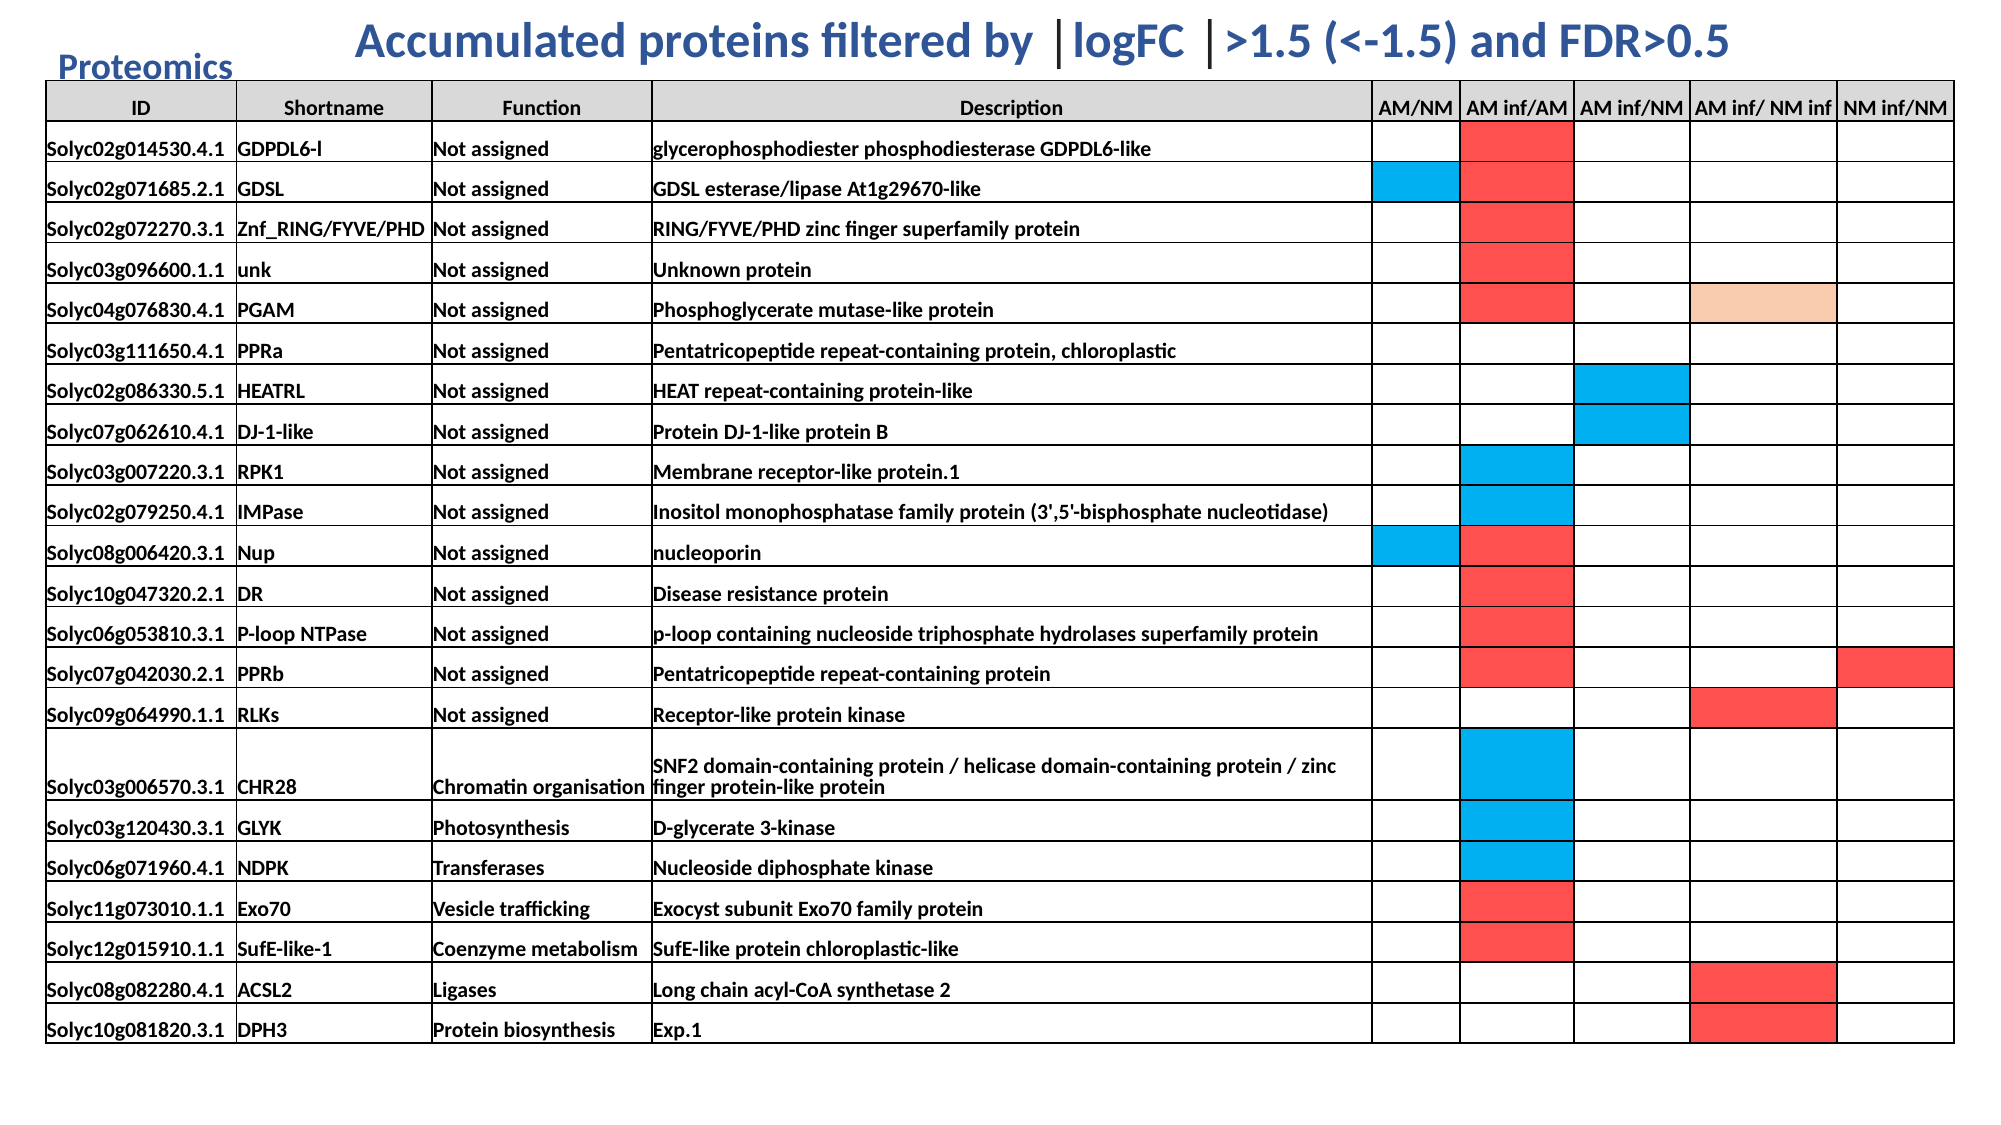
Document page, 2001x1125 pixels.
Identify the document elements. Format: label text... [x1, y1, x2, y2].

table_cell [1373, 203, 1459, 242]
table_cell [1373, 688, 1459, 727]
table_cell nucleoporin [653, 526, 1371, 565]
table_cell Exocyst subunit Exo70 family protein [653, 882, 1371, 921]
table_cell [1461, 1004, 1573, 1042]
table_cell Protein DJ-1-like protein B [653, 405, 1371, 444]
table_cell SNF2 domain-containing protein / helicase domain-containing protein / zinc finger protein-like protein [653, 729, 1371, 799]
table_header Shortname [237, 81, 431, 120]
table_cell Pentatricopeptide repeat-containing protein [653, 648, 1371, 687]
table_cell [1575, 284, 1689, 322]
table_cell RLKs [237, 688, 431, 727]
table_cell [1373, 243, 1459, 282]
table_cell [1575, 607, 1689, 646]
table_cell [1838, 365, 1953, 403]
table_cell [1461, 162, 1573, 201]
table_cell DR [237, 567, 431, 606]
table_cell [1838, 526, 1953, 565]
table_cell Not assigned [433, 324, 651, 363]
table_cell [1691, 405, 1836, 444]
table_cell [1691, 607, 1836, 646]
table_cell [1461, 729, 1573, 799]
table_cell Unknown protein [653, 243, 1371, 282]
table_cell [1575, 882, 1689, 921]
table_header AM/NM [1373, 81, 1459, 120]
table_cell [1575, 365, 1689, 403]
table_cell Solyc03g006570.3.1 [47, 729, 236, 799]
table_cell [1373, 842, 1459, 880]
table_cell PPRb [237, 648, 431, 687]
table_cell Not assigned [433, 284, 651, 322]
table_cell [1691, 243, 1836, 282]
table_cell [1575, 324, 1689, 363]
table_cell Coenzyme metabolism [433, 923, 651, 961]
table_cell D-glycerate 3-kinase [653, 801, 1371, 840]
table_cell [1838, 842, 1953, 880]
table_cell [1838, 243, 1953, 282]
table_cell [1691, 688, 1836, 727]
table_cell [1838, 801, 1953, 840]
table_cell Photosynthesis [433, 801, 651, 840]
table_cell [1838, 607, 1953, 646]
table_cell Not assigned [433, 526, 651, 565]
table_cell GDPDL6-l [237, 122, 431, 161]
table_cell Znf_RING/FYVE/PHD [237, 203, 431, 242]
table_cell DJ-1-like [237, 405, 431, 444]
table_cell [1691, 203, 1836, 242]
table_cell [1575, 243, 1689, 282]
table_cell SufE-like protein chloroplastic-like [653, 923, 1371, 961]
table_cell [1461, 284, 1573, 322]
table_cell [1461, 365, 1573, 403]
table_cell Solyc02g071685.2.1 [47, 162, 236, 201]
table_cell [1838, 963, 1953, 1002]
table_cell CHR28 [237, 729, 431, 799]
table_cell [1575, 1004, 1689, 1042]
table_cell Solyc03g096600.1.1 [47, 243, 236, 282]
table_header AM inf/AM [1461, 81, 1573, 120]
table_cell [1373, 486, 1459, 525]
table_cell [1575, 567, 1689, 606]
table_cell Not assigned [433, 405, 651, 444]
table_cell [1575, 688, 1689, 727]
table_cell Solyc02g014530.4.1 [47, 122, 236, 161]
table_cell Solyc09g064990.1.1 [47, 688, 236, 727]
table_cell P-loop NTPase [237, 607, 431, 646]
table_cell Ligases [433, 963, 651, 1002]
table_cell Solyc03g007220.3.1 [47, 446, 236, 484]
table_cell [1461, 324, 1573, 363]
table_cell [1575, 842, 1689, 880]
table_cell [1373, 365, 1459, 403]
table_cell Receptor-like protein kinase [653, 688, 1371, 727]
table_cell Not assigned [433, 607, 651, 646]
table_cell SufE-like-1 [237, 923, 431, 961]
table_header Description [653, 81, 1371, 120]
table_cell [1838, 324, 1953, 363]
table_cell Not assigned [433, 567, 651, 606]
table_header AM inf/NM [1575, 81, 1689, 120]
table_cell [1461, 486, 1573, 525]
table_cell [1691, 324, 1836, 363]
table_cell HEAT repeat-containing protein-like [653, 365, 1371, 403]
table_cell [1461, 526, 1573, 565]
table_cell NDPK [237, 842, 431, 880]
table_cell [1373, 963, 1459, 1002]
table_cell [1461, 923, 1573, 961]
table_cell [1691, 526, 1836, 565]
table_cell Phosphoglycerate mutase-like protein [653, 284, 1371, 322]
table_cell [1838, 882, 1953, 921]
table_cell [1575, 963, 1689, 1002]
table_cell [1691, 486, 1836, 525]
table_cell Solyc02g086330.5.1 [47, 365, 236, 403]
table_cell Disease resistance protein [653, 567, 1371, 606]
table_cell GLYK [237, 801, 431, 840]
table_cell [1575, 203, 1689, 242]
table_cell [1461, 243, 1573, 282]
table_cell Exp.1 [653, 1004, 1371, 1042]
table_cell Not assigned [433, 203, 651, 242]
table_cell PPRa [237, 324, 431, 363]
table_cell [1691, 842, 1836, 880]
table_cell Not assigned [433, 122, 651, 161]
table_cell Solyc04g076830.4.1 [47, 284, 236, 322]
table_cell [1461, 648, 1573, 687]
table_cell [1373, 729, 1459, 799]
table_header AM inf/ NM inf [1691, 81, 1836, 120]
table_cell Solyc02g072270.3.1 [47, 203, 236, 242]
table_cell [1838, 688, 1953, 727]
table_cell HEATRL [237, 365, 431, 403]
table_cell Solyc11g073010.1.1 [47, 882, 236, 921]
table_cell [1691, 365, 1836, 403]
table_header NM inf/NM [1838, 81, 1953, 120]
table_cell Protein biosynthesis [433, 1004, 651, 1042]
table_cell [1461, 963, 1573, 1002]
table_cell [1575, 729, 1689, 799]
table_cell [1838, 486, 1953, 525]
table_cell Solyc10g047320.2.1 [47, 567, 236, 606]
table_cell [1575, 405, 1689, 444]
table_cell [1373, 648, 1459, 687]
table_cell [1575, 486, 1689, 525]
table_cell [1575, 923, 1689, 961]
table_cell [1461, 607, 1573, 646]
table_cell RPK1 [237, 446, 431, 484]
table_cell RING/FYVE/PHD zinc finger superfamily protein [653, 203, 1371, 242]
table_cell [1373, 923, 1459, 961]
table_cell [1373, 122, 1459, 161]
table_cell IMPase [237, 486, 431, 525]
table_header ID [47, 95, 236, 120]
table_cell [1838, 405, 1953, 444]
table_cell [1575, 526, 1689, 565]
table_cell Not assigned [433, 648, 651, 687]
table_cell [1838, 648, 1953, 687]
table_cell [1373, 324, 1459, 363]
table_cell [1838, 1004, 1953, 1042]
table_cell [1461, 567, 1573, 606]
table_cell [1461, 801, 1573, 840]
table_cell [1373, 567, 1459, 606]
table_cell GDSL esterase/lipase At1g29670-like [653, 162, 1371, 201]
table_cell [1373, 446, 1459, 484]
table_cell Not assigned [433, 486, 651, 525]
table_cell [1838, 284, 1953, 322]
table_cell [1691, 162, 1836, 201]
table_cell [1373, 801, 1459, 840]
table_cell [1691, 963, 1836, 1002]
table_cell [1373, 405, 1459, 444]
table_cell [1838, 567, 1953, 606]
table_cell Solyc03g120430.3.1 [47, 801, 236, 840]
table_cell Chromatin organisation [433, 729, 651, 799]
table_cell [1691, 284, 1836, 322]
table_header Function [433, 81, 651, 120]
table_cell Solyc08g082280.4.1 [47, 963, 236, 1002]
table_cell Solyc10g081820.3.1 [47, 1004, 236, 1042]
table_cell [1838, 729, 1953, 799]
table_cell [1461, 882, 1573, 921]
table_cell ACSL2 [237, 963, 431, 1002]
table_cell [1461, 446, 1573, 484]
table_cell [1691, 446, 1836, 484]
table_cell Nucleoside diphosphate kinase [653, 842, 1371, 880]
table_cell [1691, 882, 1836, 921]
table_cell [1575, 446, 1689, 484]
table_cell [1838, 203, 1953, 242]
table_cell Not assigned [433, 162, 651, 201]
table_cell Inositol monophosphatase family protein (3',5'-bisphosphate nucleotidase) [653, 486, 1371, 525]
table_cell [1838, 446, 1953, 484]
table_cell Long chain acyl-CoA synthetase 2 [653, 963, 1371, 1002]
table_cell Solyc03g111650.4.1 [47, 324, 236, 363]
table_cell [1461, 405, 1573, 444]
table_cell Nup [237, 526, 431, 565]
table_cell [1691, 801, 1836, 840]
table_cell [1461, 688, 1573, 727]
table_cell GDSL [237, 162, 431, 201]
text_box Proteomics [43, 34, 282, 95]
table_cell Not assigned [433, 688, 651, 727]
text_box Accumulated proteins filtered by |logFC |>1.5 (<-1.5) and FDR>0.5 [340, 0, 2000, 75]
table_cell [1575, 648, 1689, 687]
table_cell [1838, 923, 1953, 961]
table_cell [1575, 801, 1689, 840]
table_cell Solyc07g042030.2.1 [47, 648, 236, 687]
table_cell [1691, 729, 1836, 799]
table_cell Solyc08g006420.3.1 [47, 526, 236, 565]
table_cell [1373, 882, 1459, 921]
table_cell [1373, 284, 1459, 322]
table_cell [1691, 122, 1836, 161]
table_cell Transferases [433, 842, 651, 880]
table_cell Solyc07g062610.4.1 [47, 405, 236, 444]
table_cell [1691, 923, 1836, 961]
table_cell Membrane receptor-like protein.1 [653, 446, 1371, 484]
table_cell [1461, 122, 1573, 161]
table_cell [1461, 203, 1573, 242]
table_cell glycerophosphodiester phosphodiesterase GDPDL6-like [653, 122, 1371, 161]
table_cell [1691, 567, 1836, 606]
table_cell DPH3 [237, 1004, 431, 1042]
table_cell [1373, 162, 1459, 201]
table_cell Pentatricopeptide repeat-containing protein, chloroplastic [653, 324, 1371, 363]
table_cell [1373, 1004, 1459, 1042]
table_cell [1373, 526, 1459, 565]
table_cell Not assigned [433, 365, 651, 403]
table_cell [1691, 648, 1836, 687]
table_cell Solyc06g053810.3.1 [47, 607, 236, 646]
table_cell Exo70 [237, 882, 431, 921]
table_cell Solyc02g079250.4.1 [47, 486, 236, 525]
table_cell [1838, 122, 1953, 161]
table_cell [1691, 1004, 1836, 1042]
table_cell [1575, 122, 1689, 161]
table_cell unk [237, 243, 431, 282]
table_cell [1373, 607, 1459, 646]
table_cell [1461, 842, 1573, 880]
table_cell Solyc12g015910.1.1 [47, 923, 236, 961]
table_cell Not assigned [433, 446, 651, 484]
table_cell p-loop containing nucleoside triphosphate hydrolases superfamily protein [653, 607, 1371, 646]
table_cell Not assigned [433, 243, 651, 282]
table_cell Solyc06g071960.4.1 [47, 842, 236, 880]
table_cell [1838, 162, 1953, 201]
table_cell Vesicle trafficking [433, 882, 651, 921]
table_cell [1575, 162, 1689, 201]
table_cell PGAM [237, 284, 431, 322]
